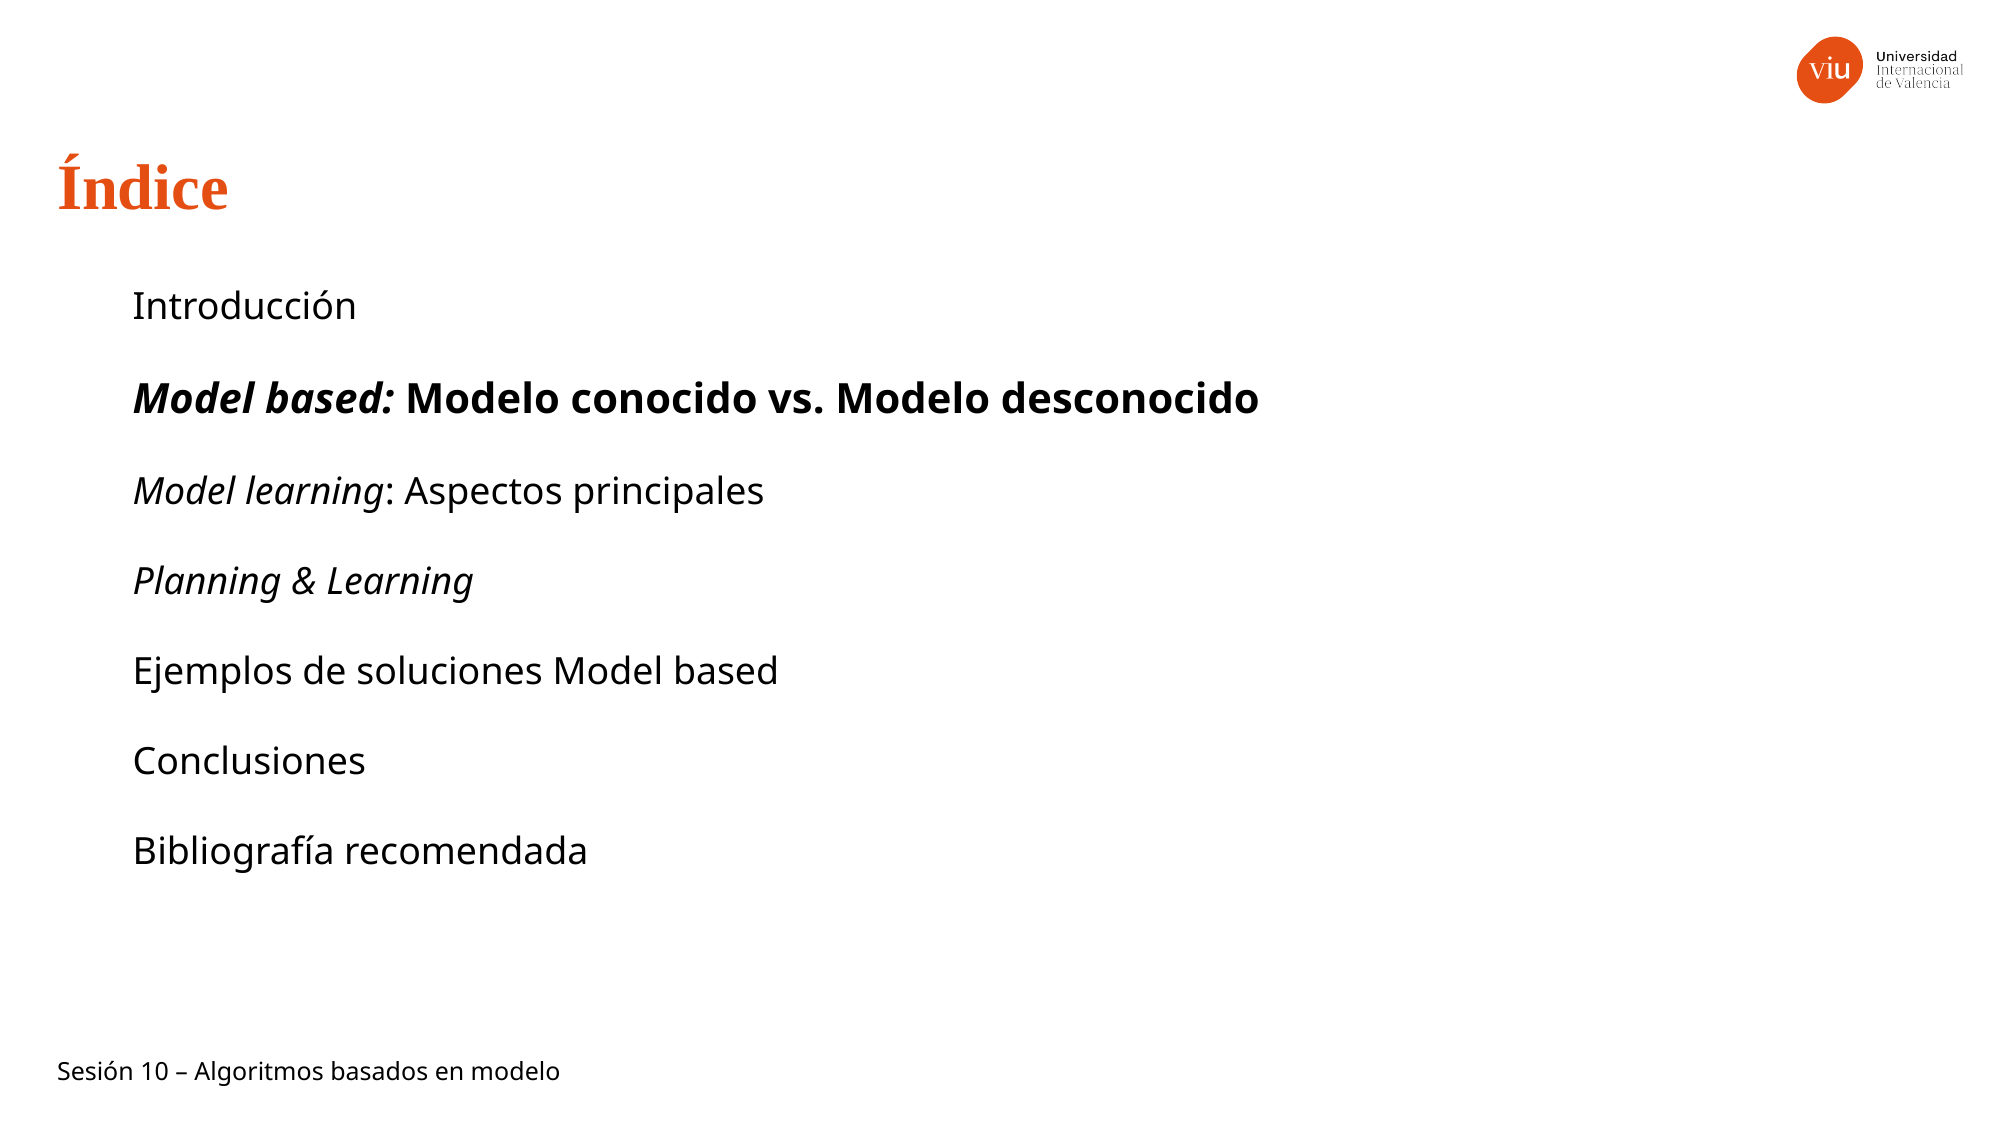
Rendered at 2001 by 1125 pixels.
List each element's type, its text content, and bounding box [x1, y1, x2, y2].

list Sesión 10 – Algoritmos basados en modelo [42, 1049, 718, 1096]
text_box Introducción Model based: Modelo conocido vs. Modelo desconocido Model learning: Aspectos principales Planning & Learning Ejemplos de soluciones Model based Conclusiones Bibliografía recomendada [117, 274, 1953, 880]
picture [1781, 20, 1979, 120]
list Índice [42, 146, 718, 233]
